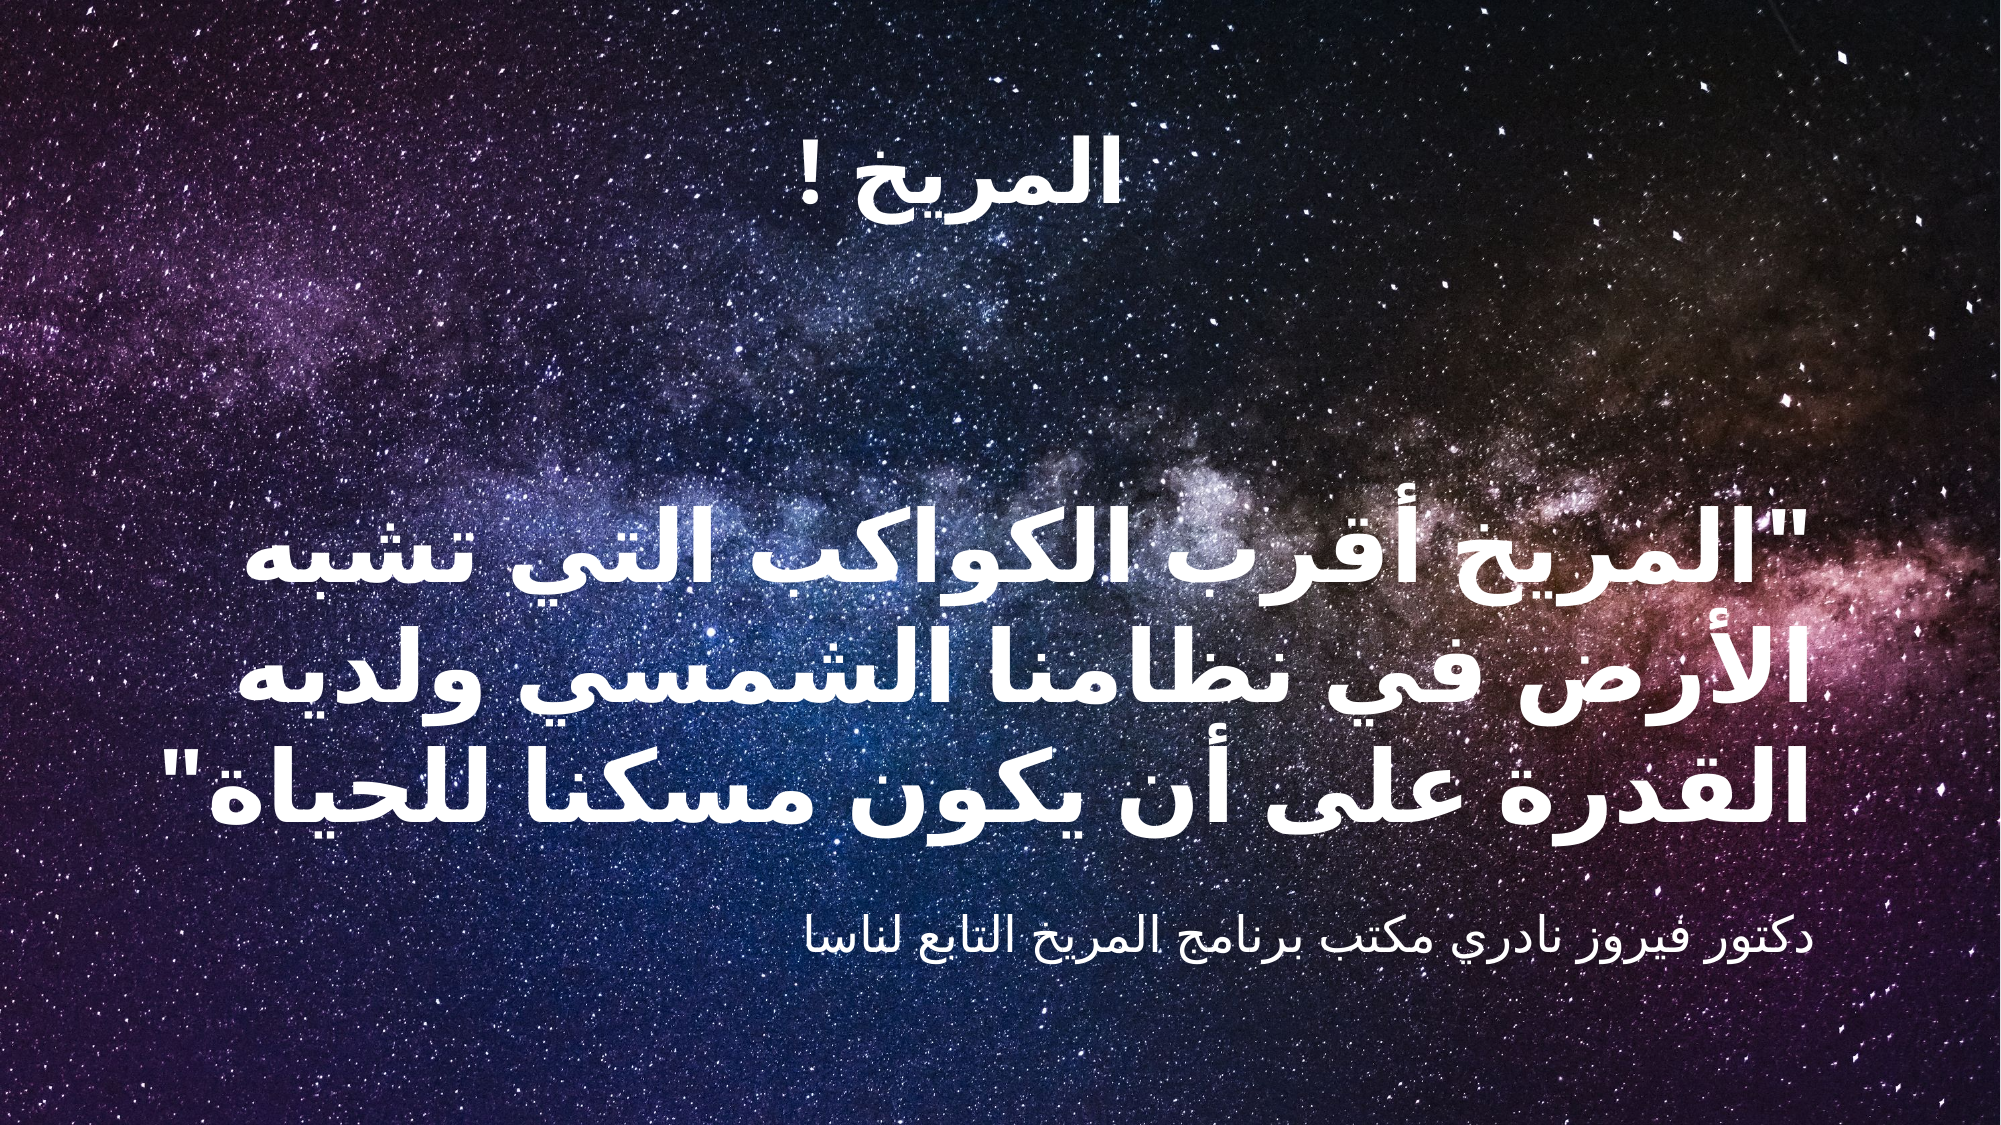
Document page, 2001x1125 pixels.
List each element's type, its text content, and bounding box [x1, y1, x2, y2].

picture [0, 0, 2001, 1125]
subtitle المريخ ! [500, 0, 1419, 231]
text_box "المريخ أقرب الكواكب التي تشبه الأرض في نظامنا الشمسي ولديه القدرة على أن يكون مسكنا للحياة" دكتور فيروز نادري مكتب برنامج المريخ التابع لناسا [87, 475, 1832, 1125]
